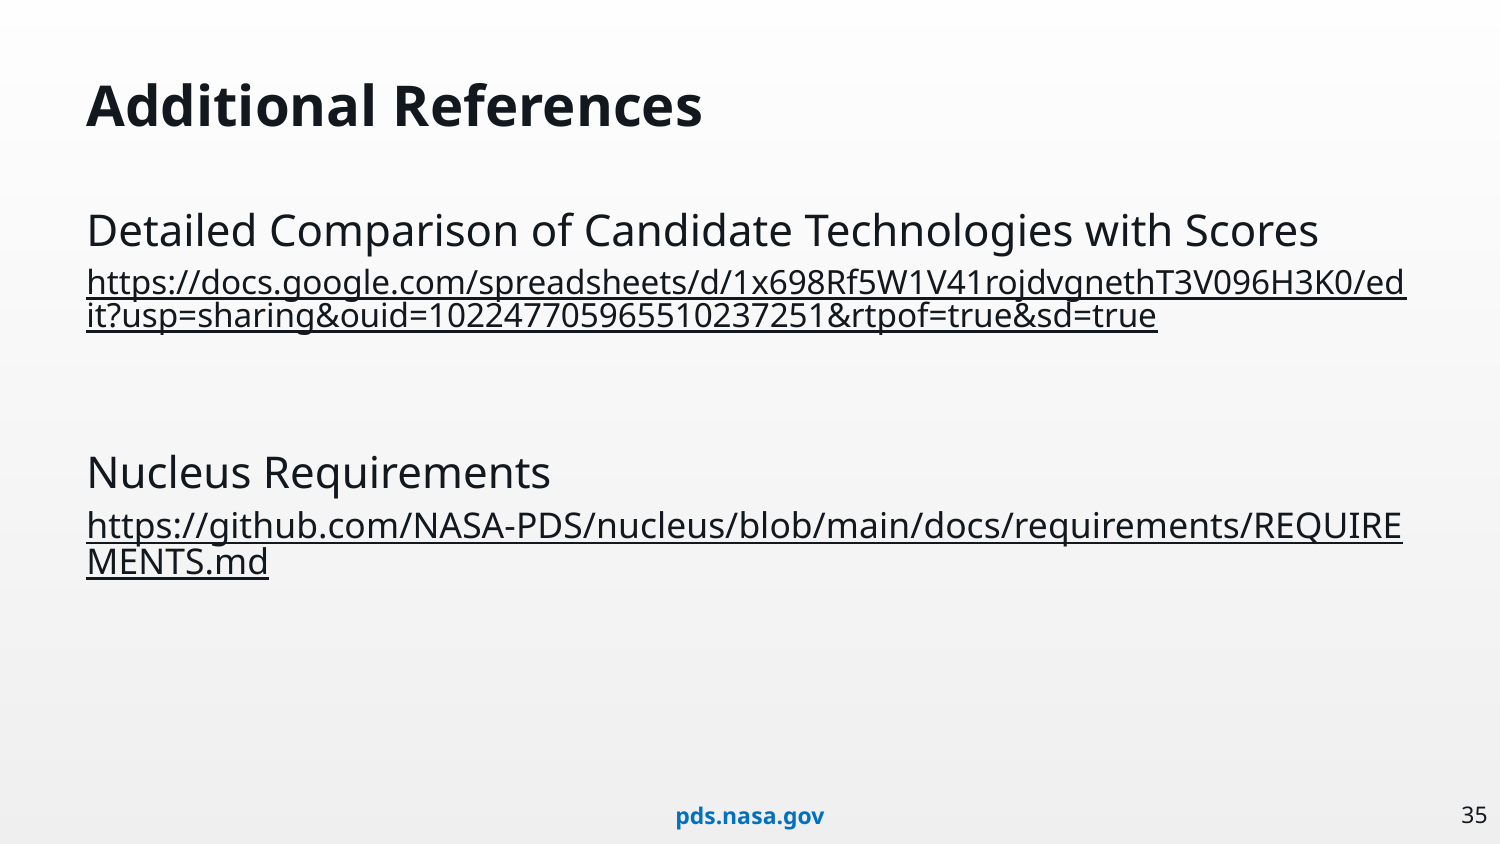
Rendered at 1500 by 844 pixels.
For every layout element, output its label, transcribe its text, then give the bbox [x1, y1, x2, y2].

list Detailed Comparison of Candidate Technologies with Scores https://docs.google.com/spreadsheets/d/1x698Rf5W1V41rojdvgnethT3V096H3K0/edit?usp=sharing&ouid=102247705965510237251&rtpof=true&sd=true Nucleus Requirements https://github.com/NASA-PDS/nucleus/blob/main/docs/requirements/REQUIREMENTS.md [75, 196, 1425, 825]
title Additional References [75, 33, 1425, 175]
slide_number ‹#› [1396, 791, 1500, 840]
